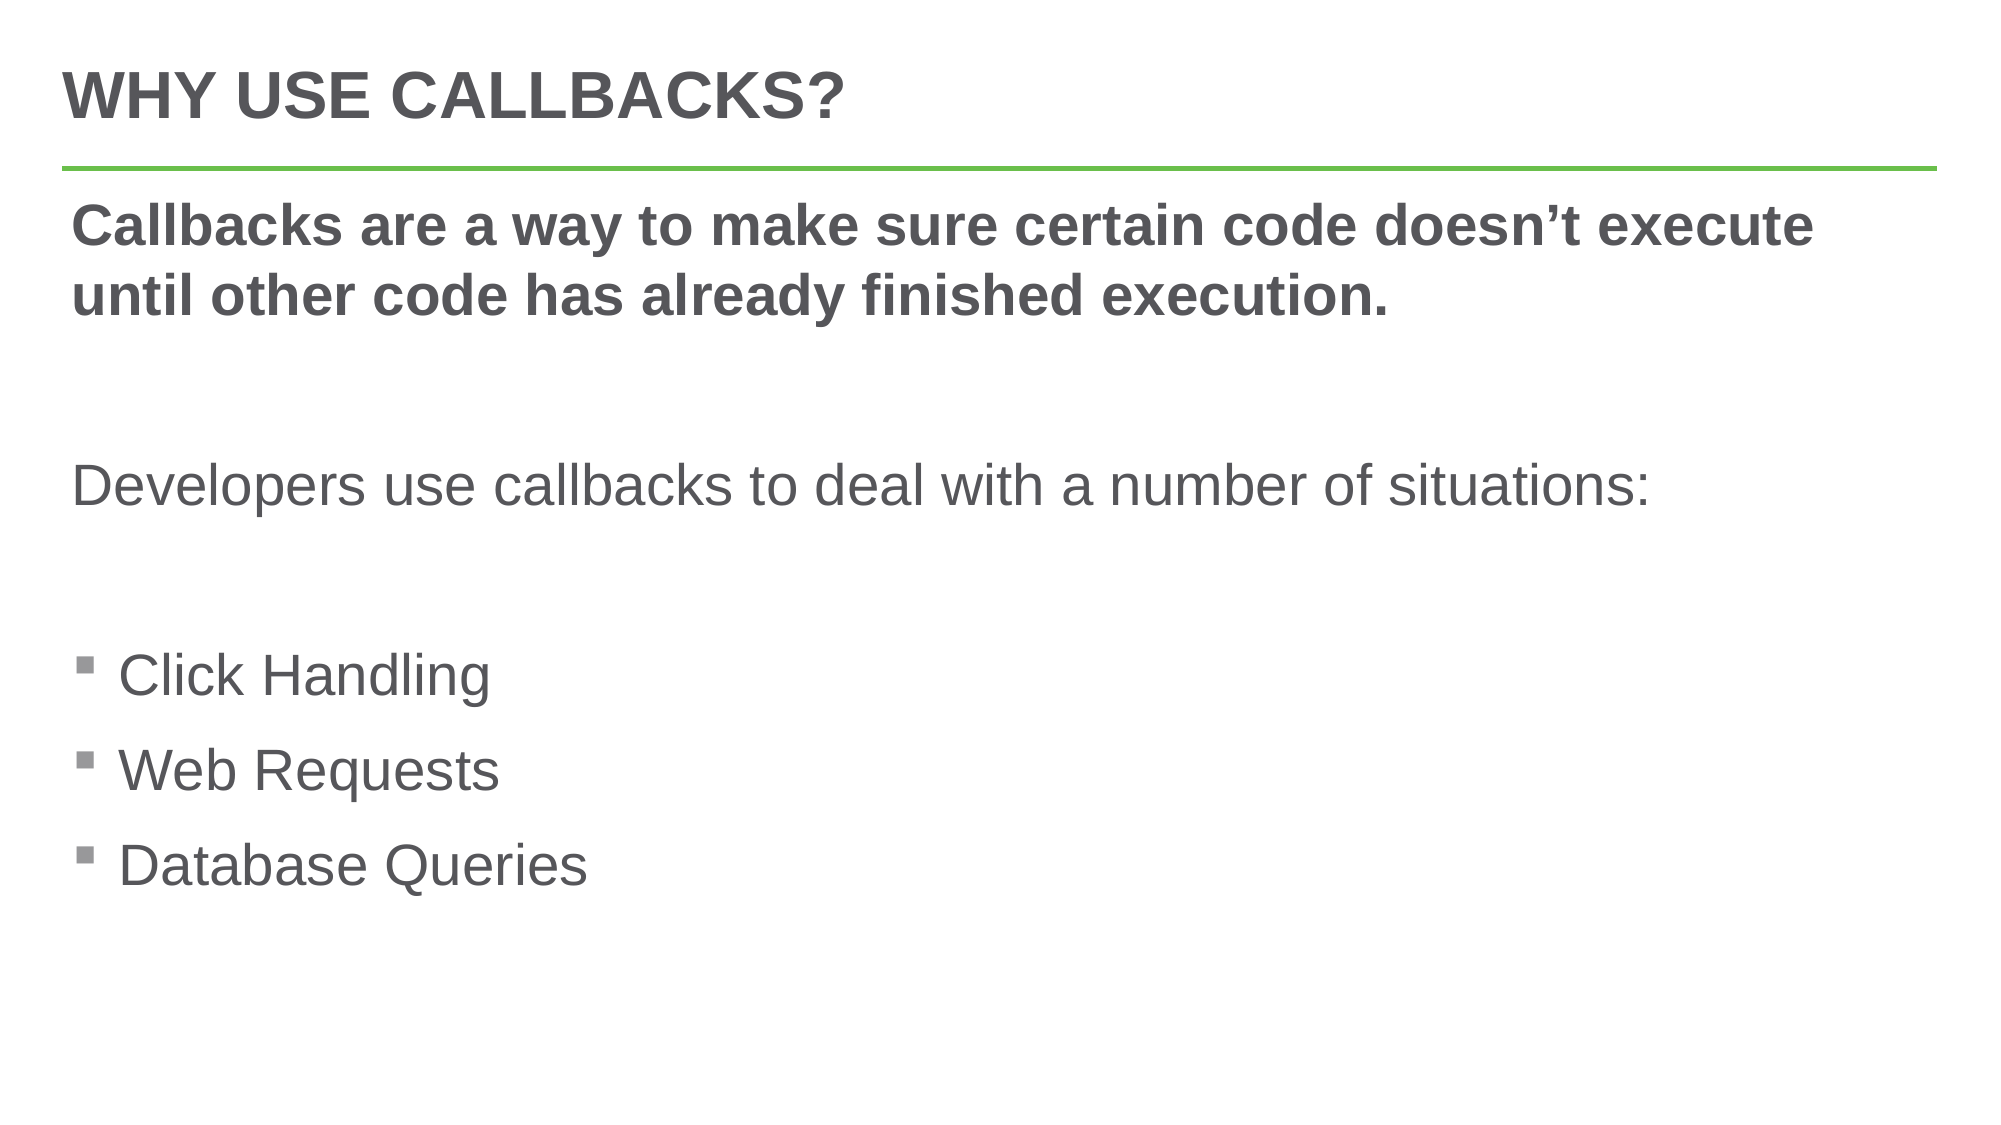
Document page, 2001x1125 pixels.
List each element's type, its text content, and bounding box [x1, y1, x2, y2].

list Callbacks are a way to make sure certain code doesn’t execute until other code has already finished execution. Developers use callbacks to deal with a number of situations: Click Handling Web Requests Database Queries [62, 187, 1938, 1050]
title Why use callbacks? [62, 37, 1938, 150]
